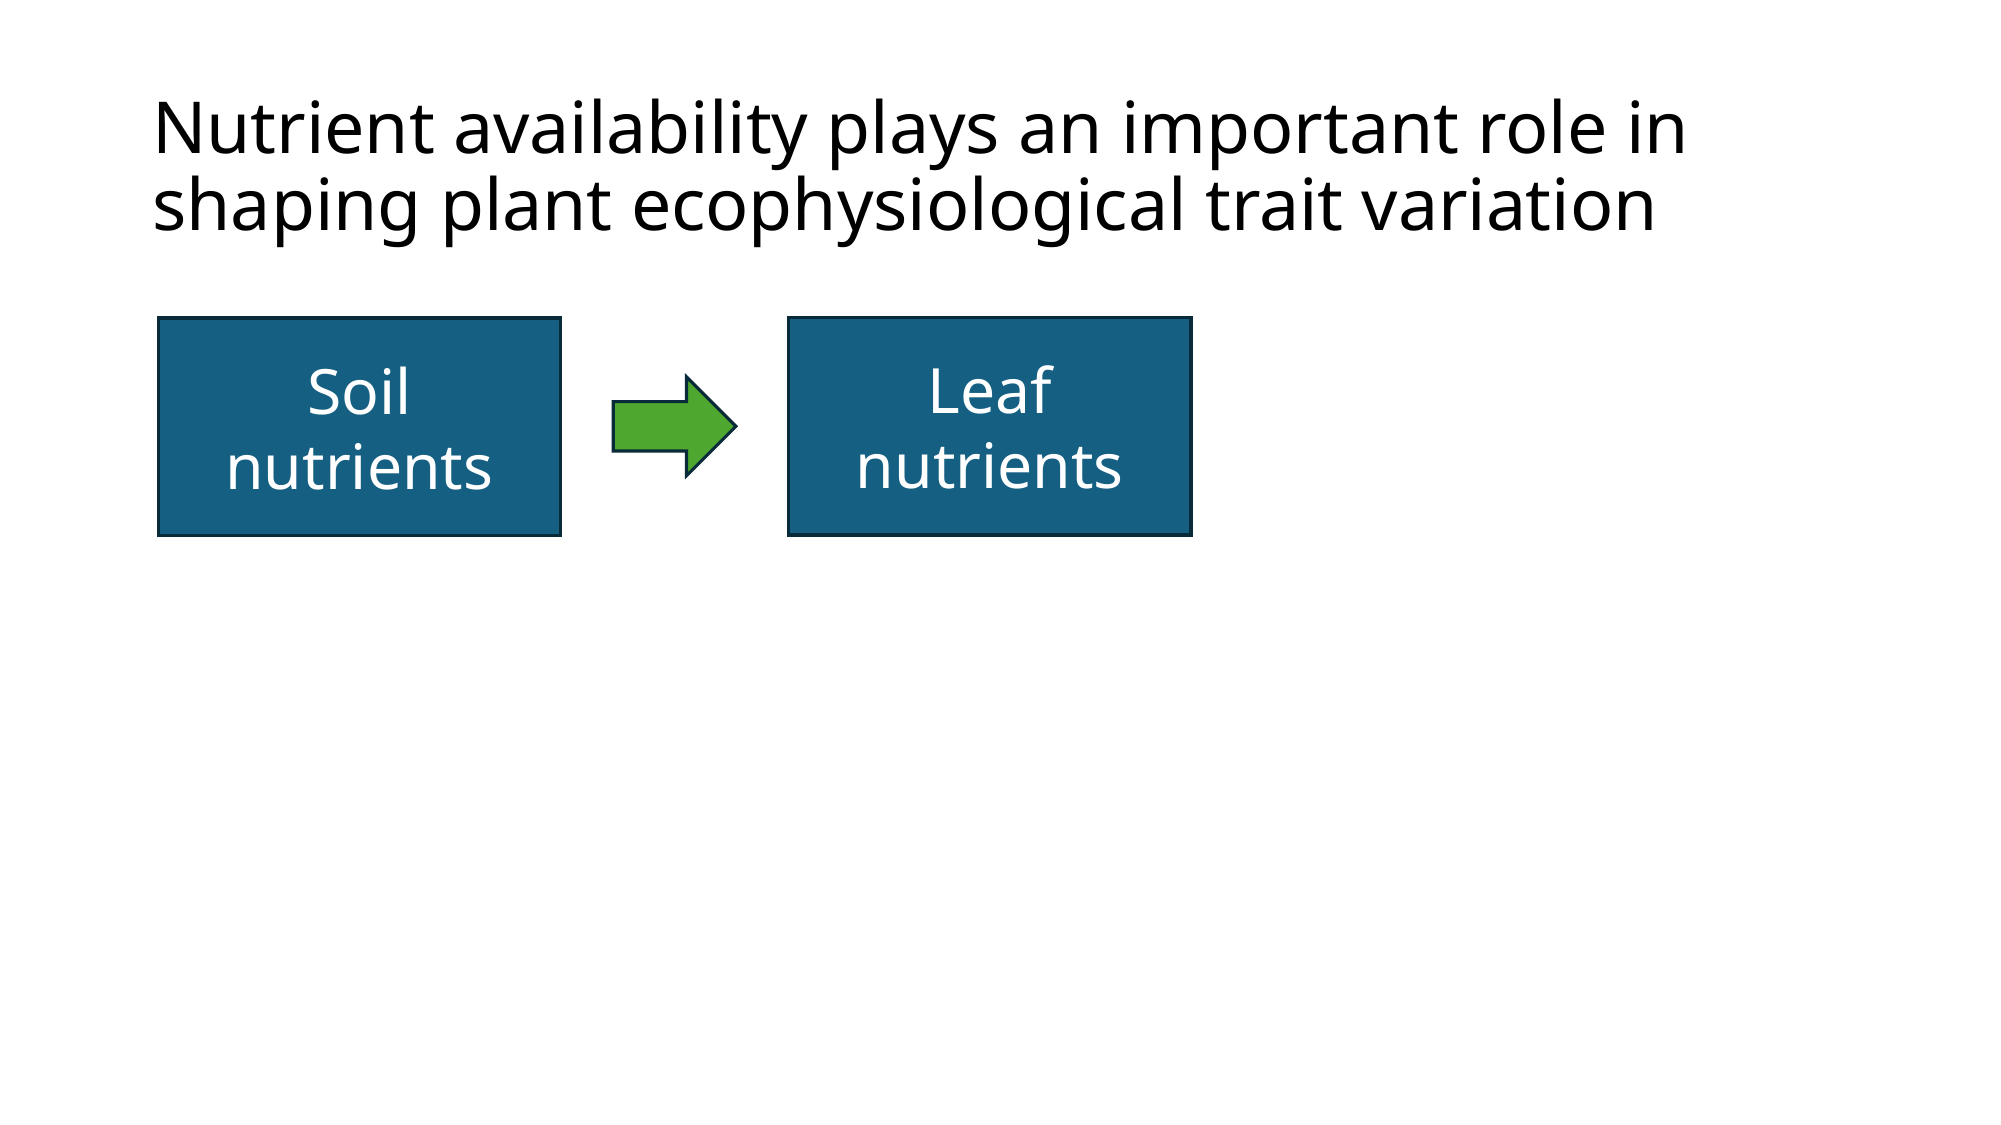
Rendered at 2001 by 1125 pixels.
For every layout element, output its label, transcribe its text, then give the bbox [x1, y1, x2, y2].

text_box [611, 373, 739, 480]
title Nutrient availability plays an important role in shaping plant ecophysiological trait variation [137, 59, 1863, 278]
text_box Leaf nutrients [787, 316, 1193, 537]
text_box Soil nutrients [157, 316, 562, 537]
